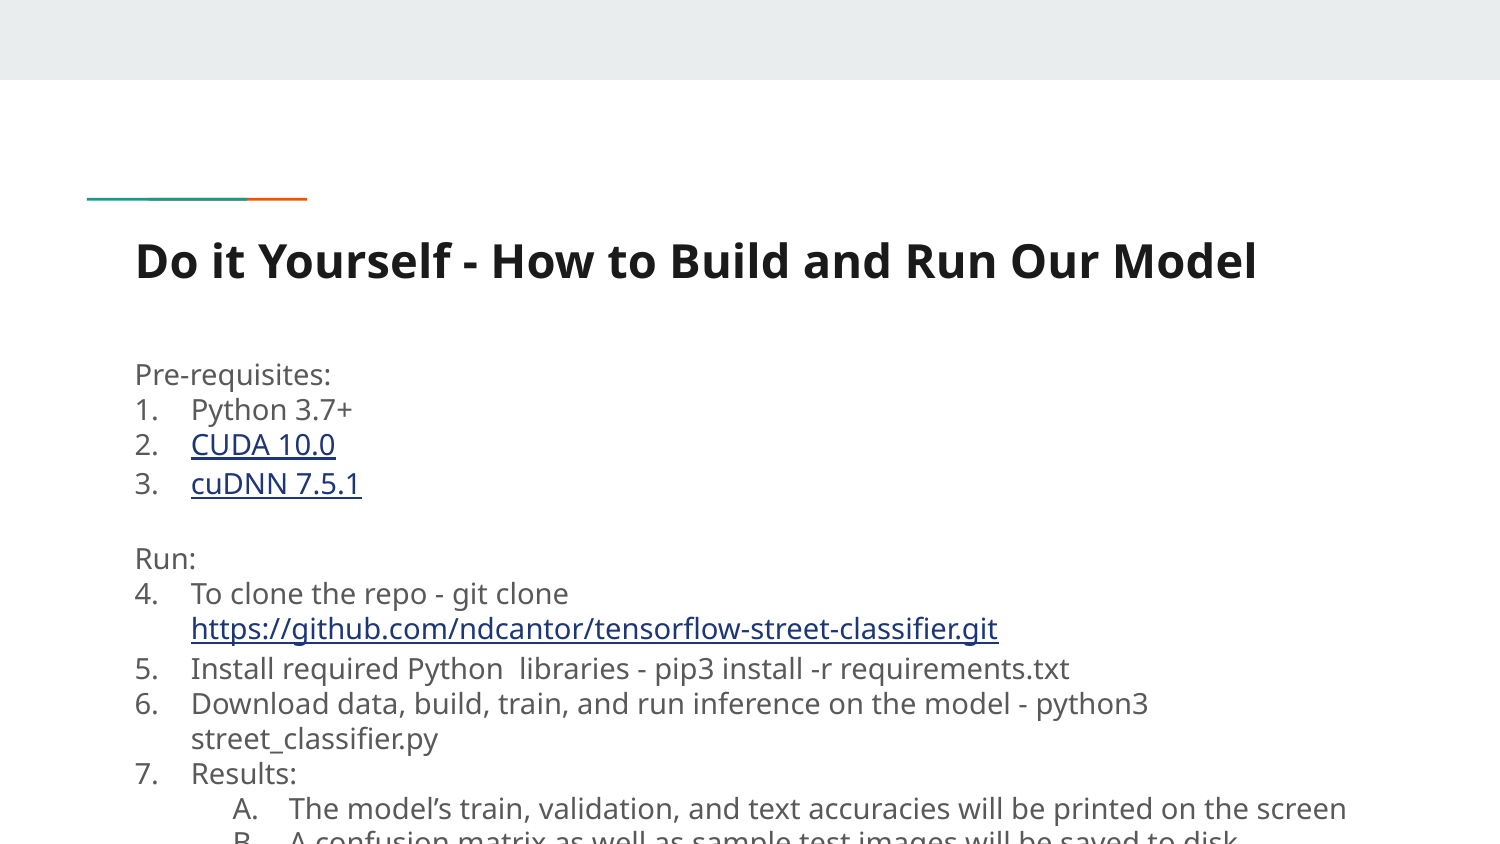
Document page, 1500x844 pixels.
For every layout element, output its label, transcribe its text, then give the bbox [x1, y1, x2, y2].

list Pre-requisites: Python 3.7+ CUDA 10.0 cuDNN 7.5.1 Run: To clone the repo - git clone https://github.com/ndcantor/tensorflow-street-classifier.git Install required Python libraries - pip3 install -r requirements.txt Download data, build, train, and run inference on the model - python3 street_classifier.py Results: The model’s train, validation, and text accuracies will be printed on the screen A confusion matrix as well as sample test images will be saved to disk [119, 341, 1381, 844]
title Do it Yourself - How to Build and Run Our Model [119, 216, 1381, 305]
